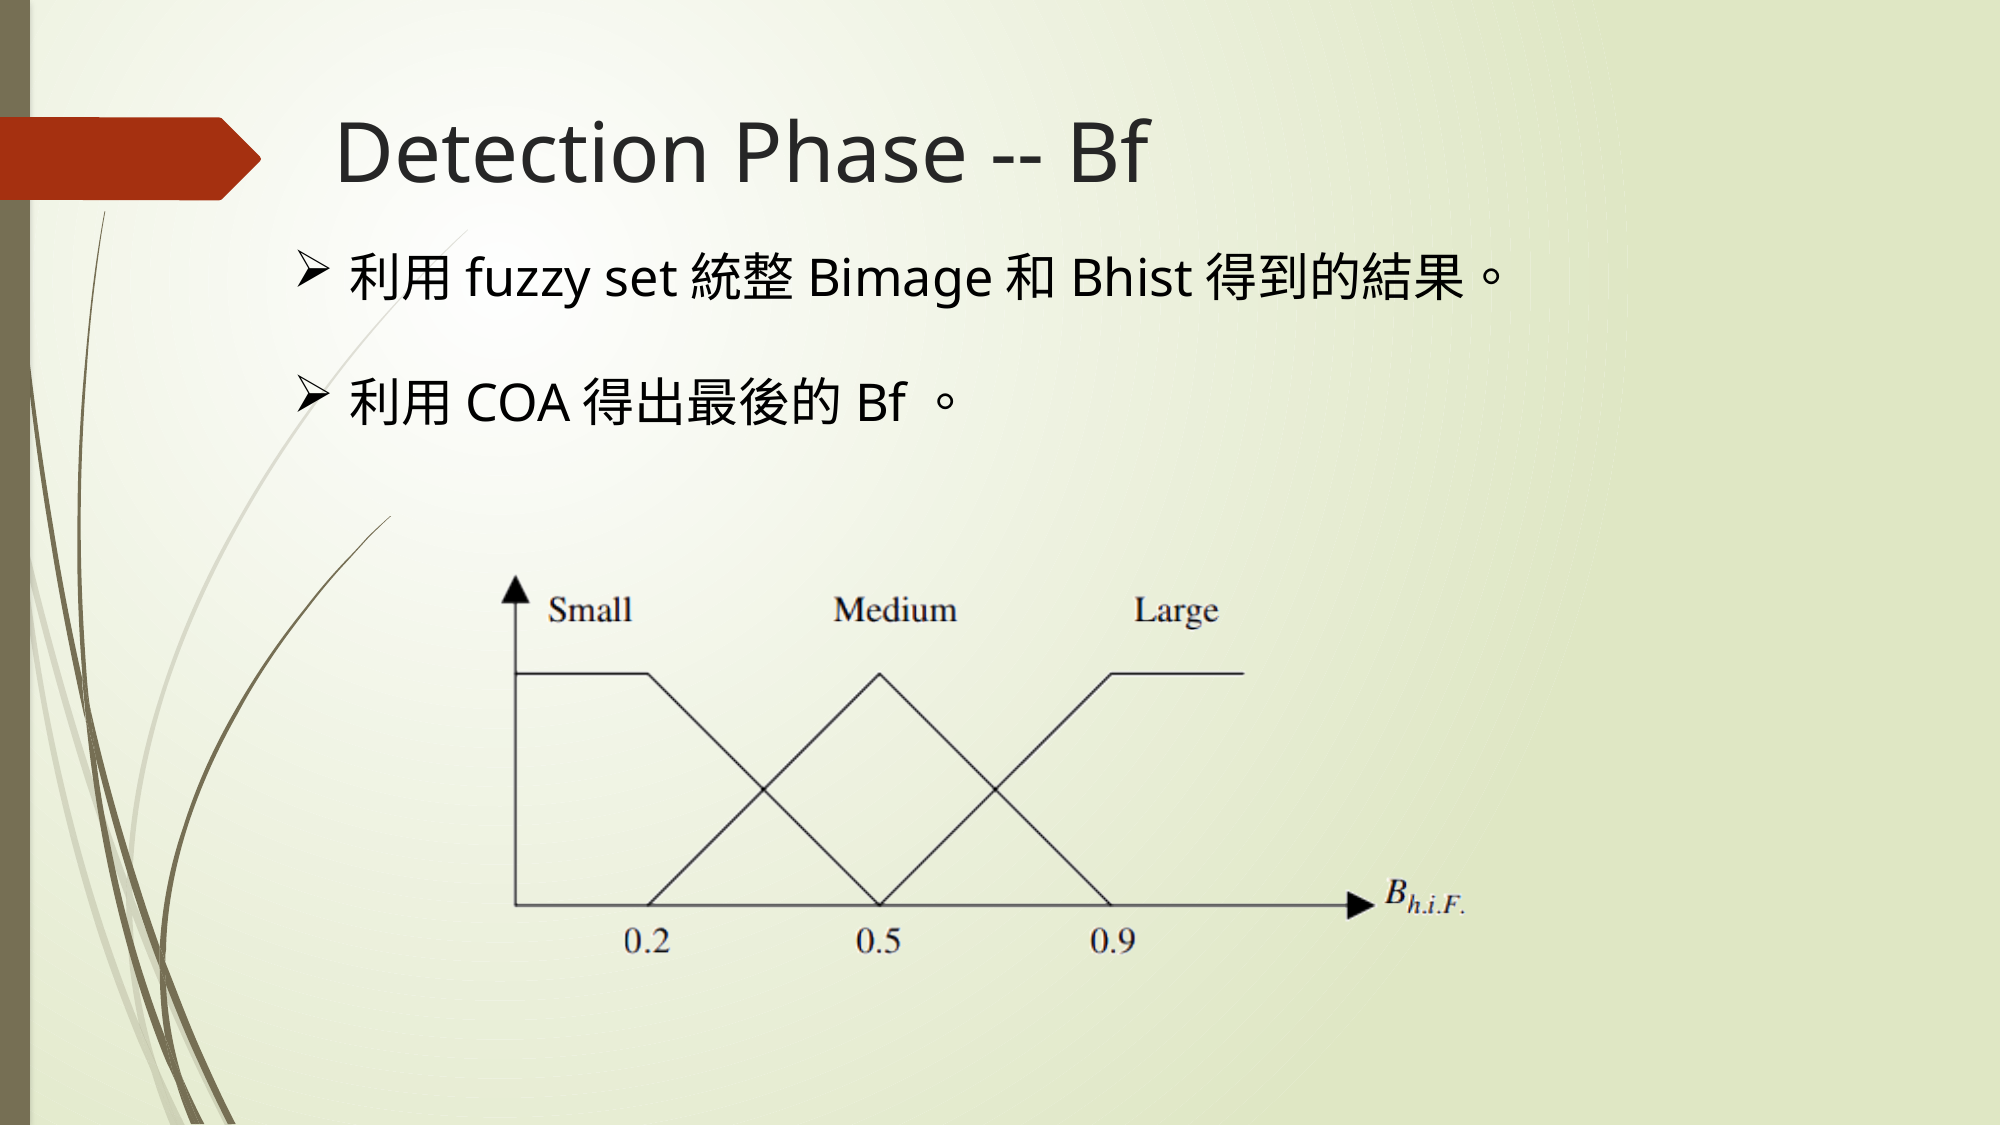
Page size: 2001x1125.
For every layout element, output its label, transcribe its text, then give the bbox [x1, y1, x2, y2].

text_box 利用fuzzy set統整Bimage和Bhist得到的結果。 利用COA得出最後的Bf。 [278, 236, 1781, 439]
picture [492, 559, 1470, 969]
text_box Detection Phase -- Bf [318, 91, 1781, 210]
